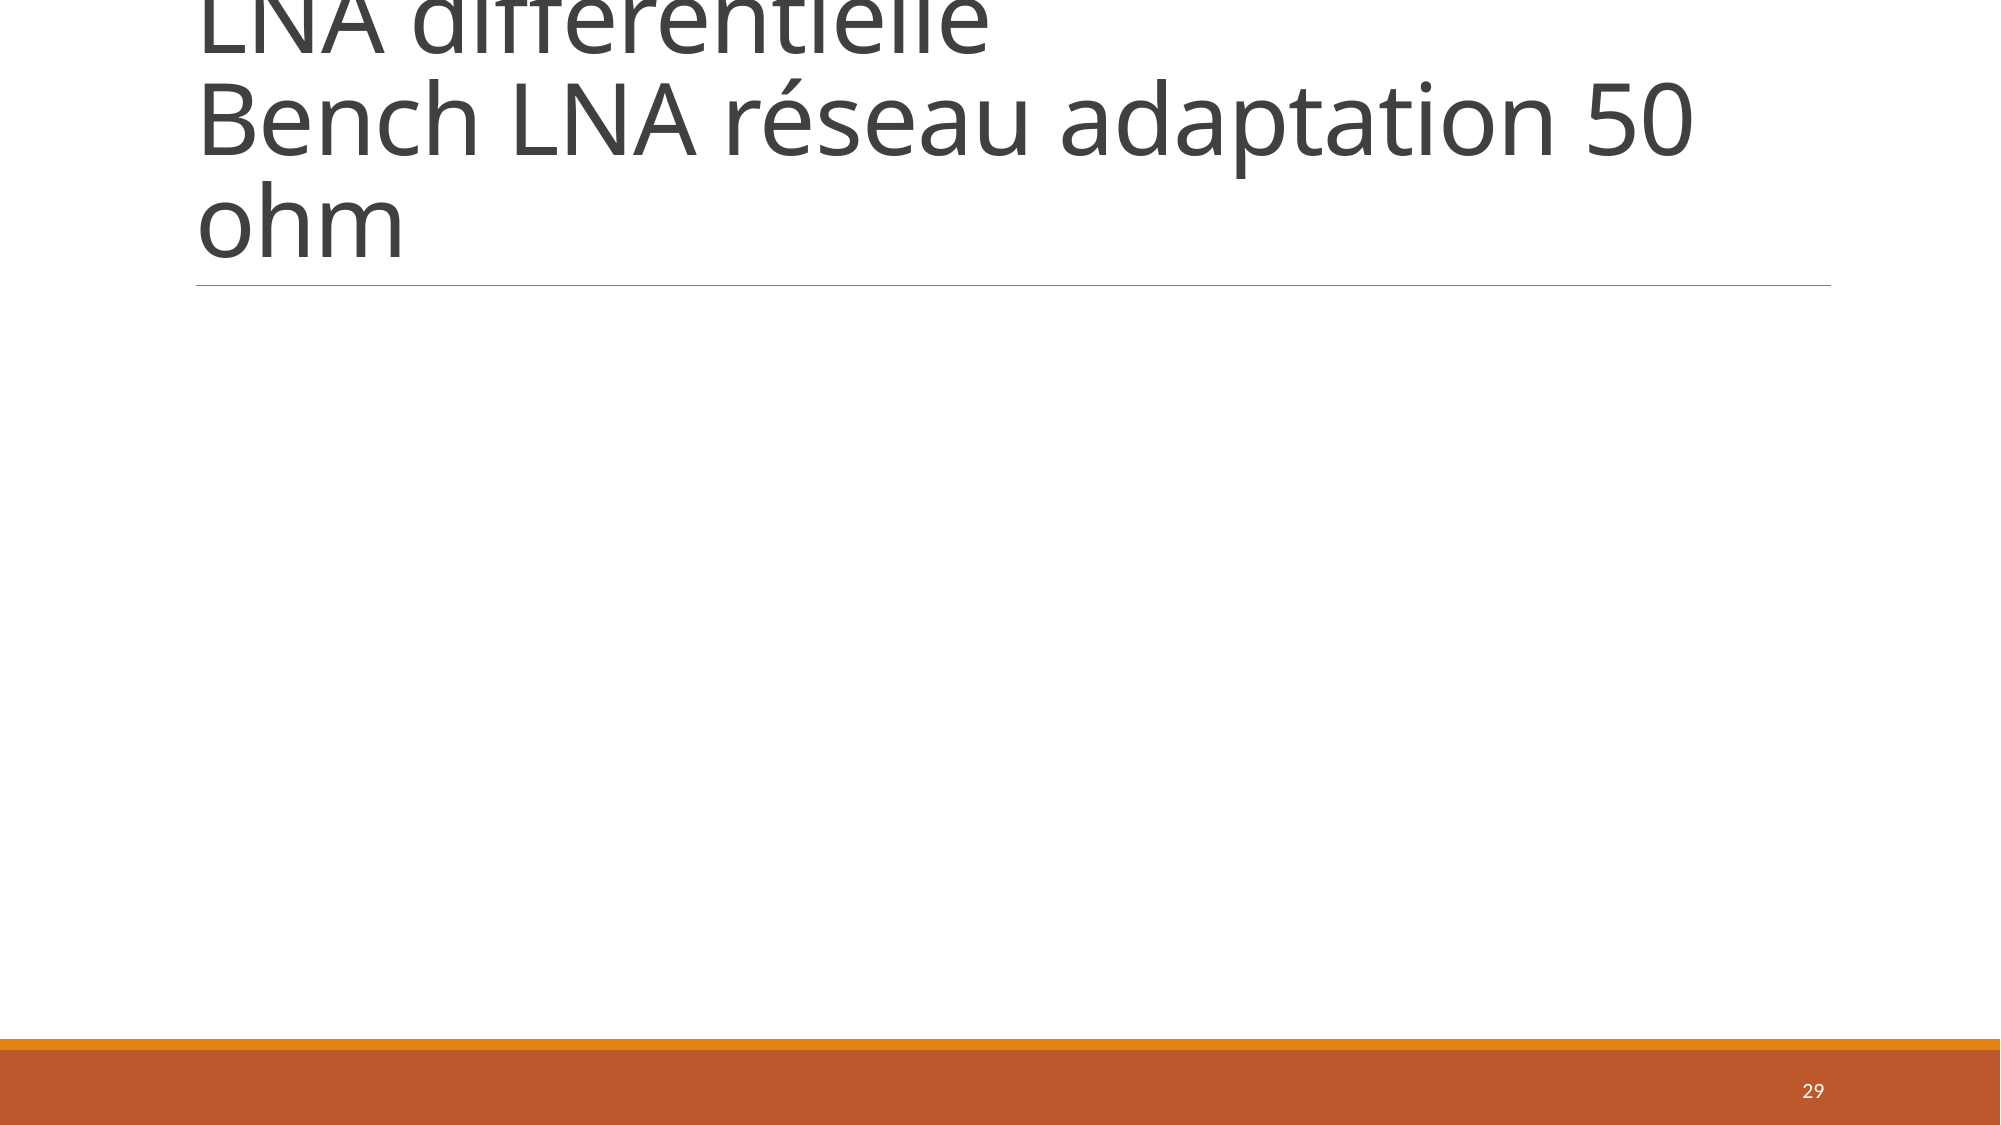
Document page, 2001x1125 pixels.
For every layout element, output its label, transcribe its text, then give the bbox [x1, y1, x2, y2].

title LNA différentielle Bench LNA réseau adaptation 50 ohm [180, 47, 1830, 285]
slide_number 29 [1624, 1059, 1840, 1120]
